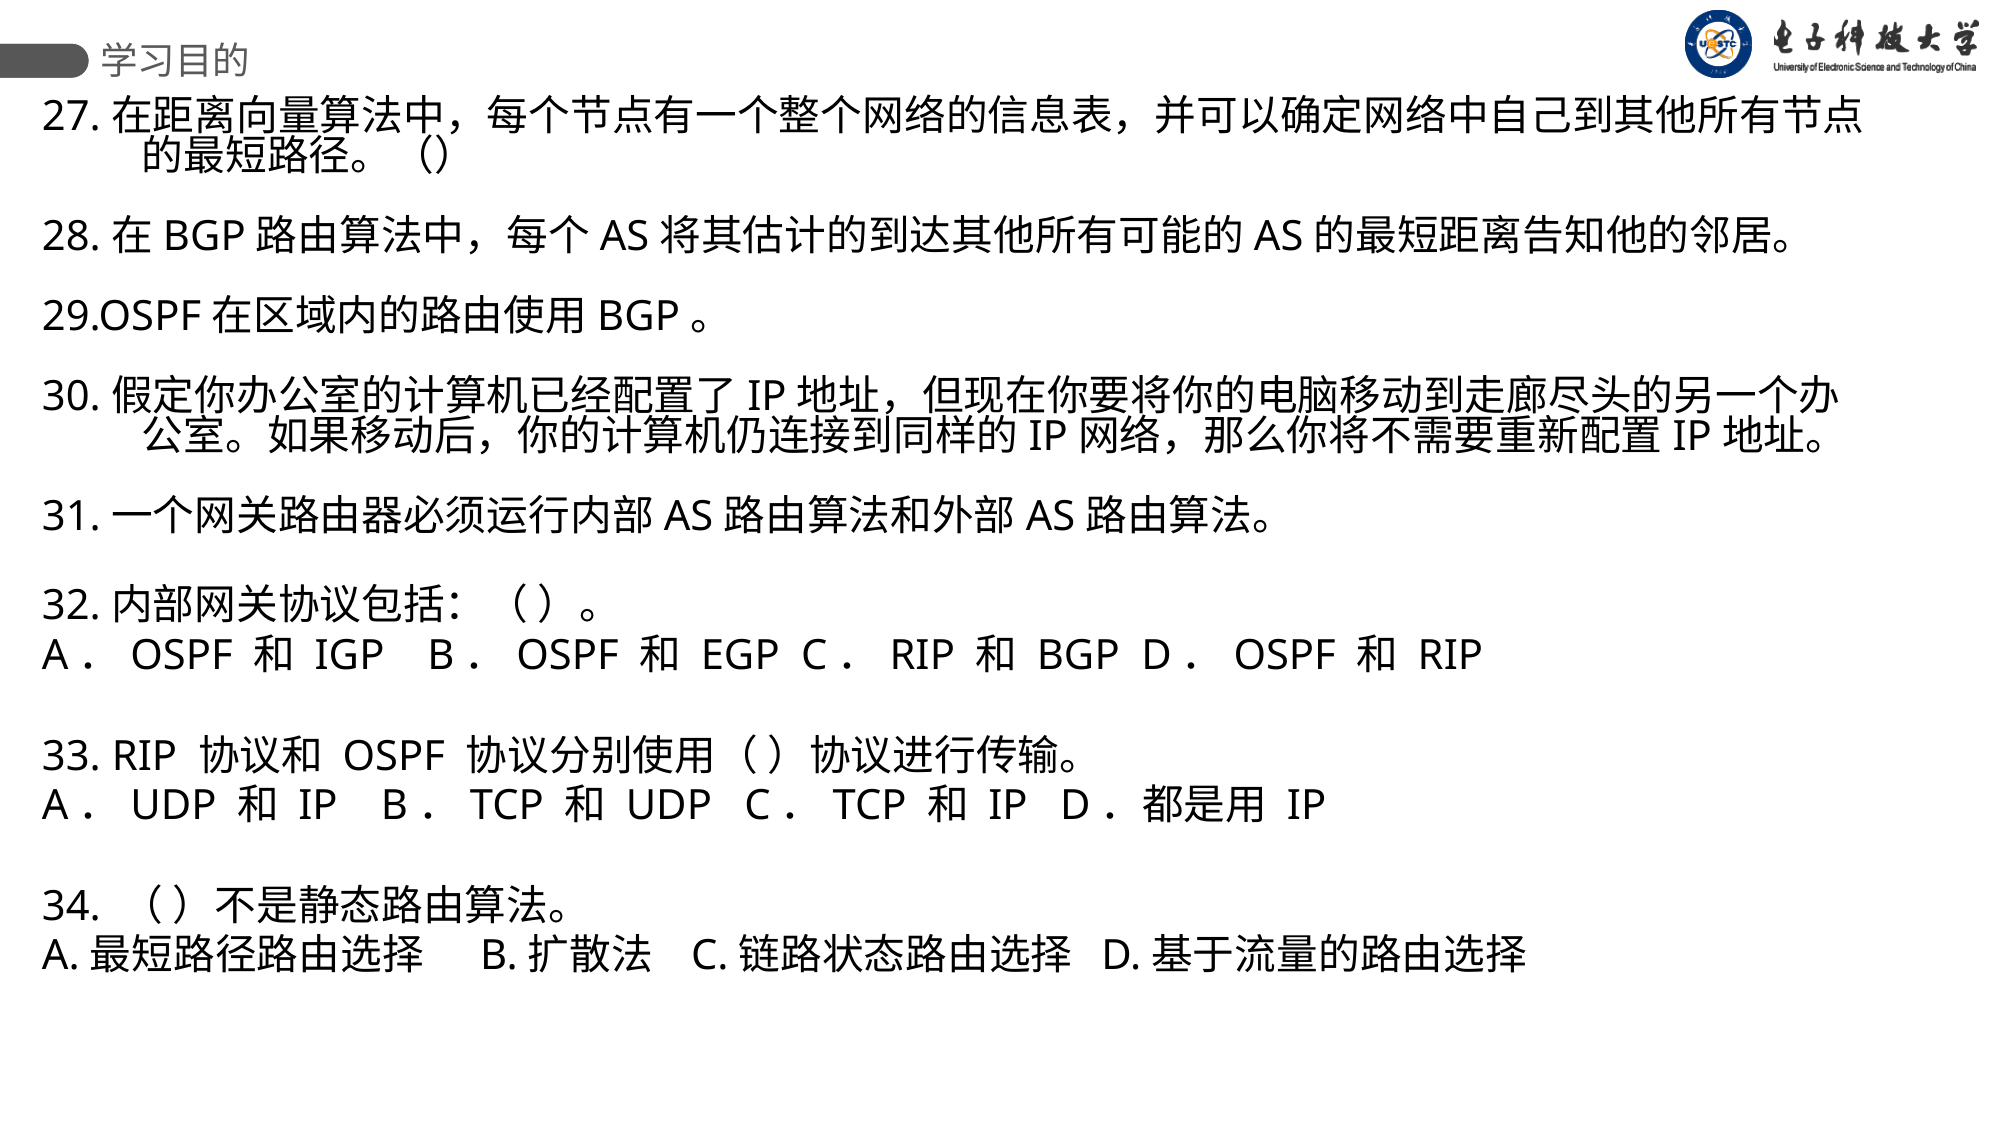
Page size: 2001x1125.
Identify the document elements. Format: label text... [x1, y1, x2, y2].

text_box 学习目的 [100, 28, 450, 91]
picture [1685, 10, 1979, 78]
text_box 27.在距离向量算法中，每个节点有一个整个网络的信息表，并可以确定网络中自己到其他所有节点的最短路径。（） 28.在BGP路由算法中，每个AS将其估计的到达其他所有可能的AS的最短距离告知他的邻居。 29.OSPF在区域内的路由使用BGP。 30.假定你办公室的计算机已经配置了IP地址，但现在你要将你的电脑移动到走廊尽头的另一个办公室。如果移动后，你的计算机仍连接到同样的IP网络，那么你将不需要重新配置IP地址。 31.一个网关路由器必须运行内部AS路由算法和外部AS路由算法。 32.内部网关协议包括：（ ）。 A．OSPF 和 IGP B．OSPF 和 EGP C．RIP 和 BGP D．OSPF 和 RIP 33. RIP 协议和 OSPF 协议分别使用（ ）协议进行传输。 A．UDP 和 IP B．TCP 和 UDP C．TCP 和 IP D．都是用 IP 34. （ ）不是静态路由算法。 A.最短路径路由选择 B.扩散法 C.链路状态路由选择 D.基于流量的路由选择 [27, 91, 1885, 986]
